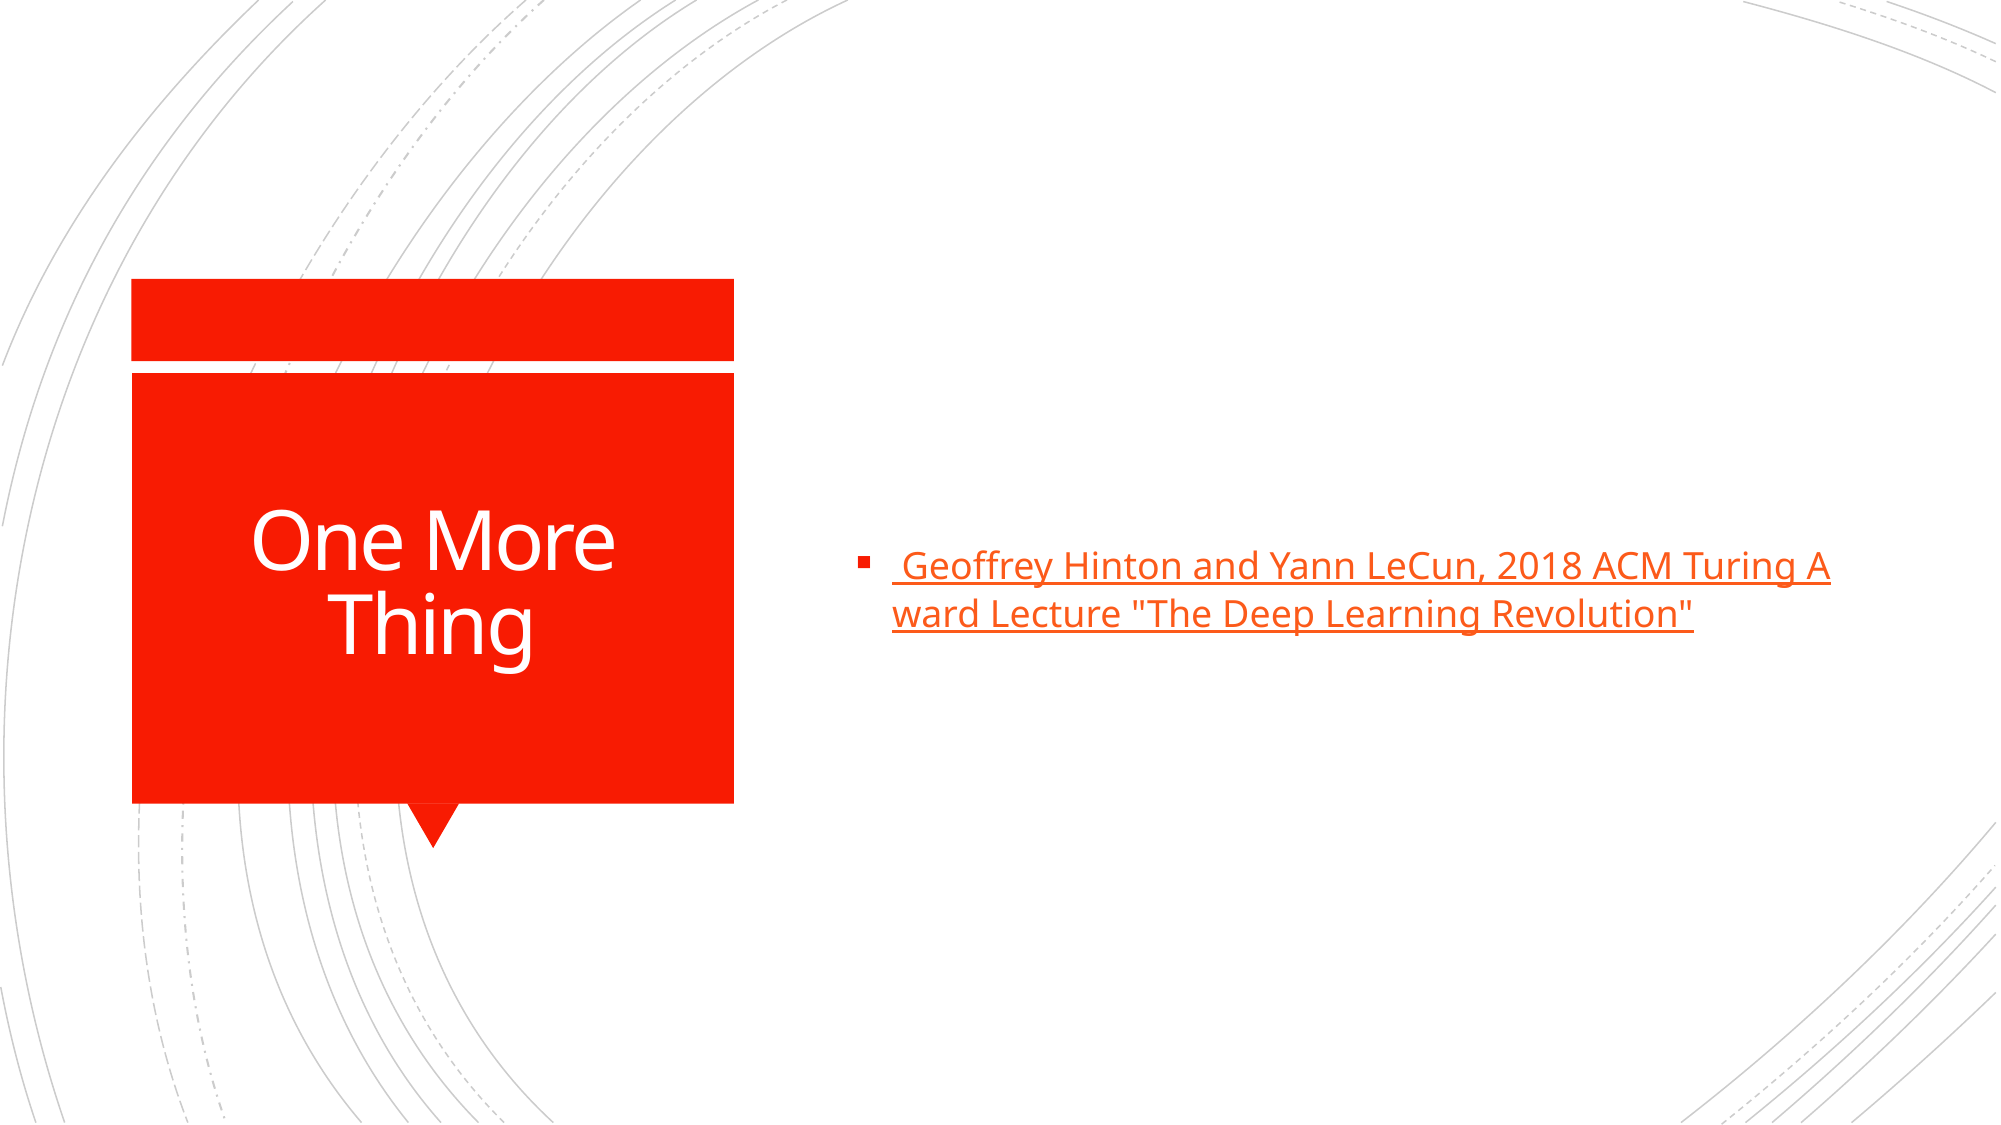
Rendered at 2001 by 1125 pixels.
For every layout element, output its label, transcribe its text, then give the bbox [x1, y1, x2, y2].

title One More Thing [145, 385, 720, 789]
list Geoffrey Hinton and Yann LeCun, 2018 ACM Turing Award Lecture "The Deep Learning Revolution" [839, 131, 1871, 993]
